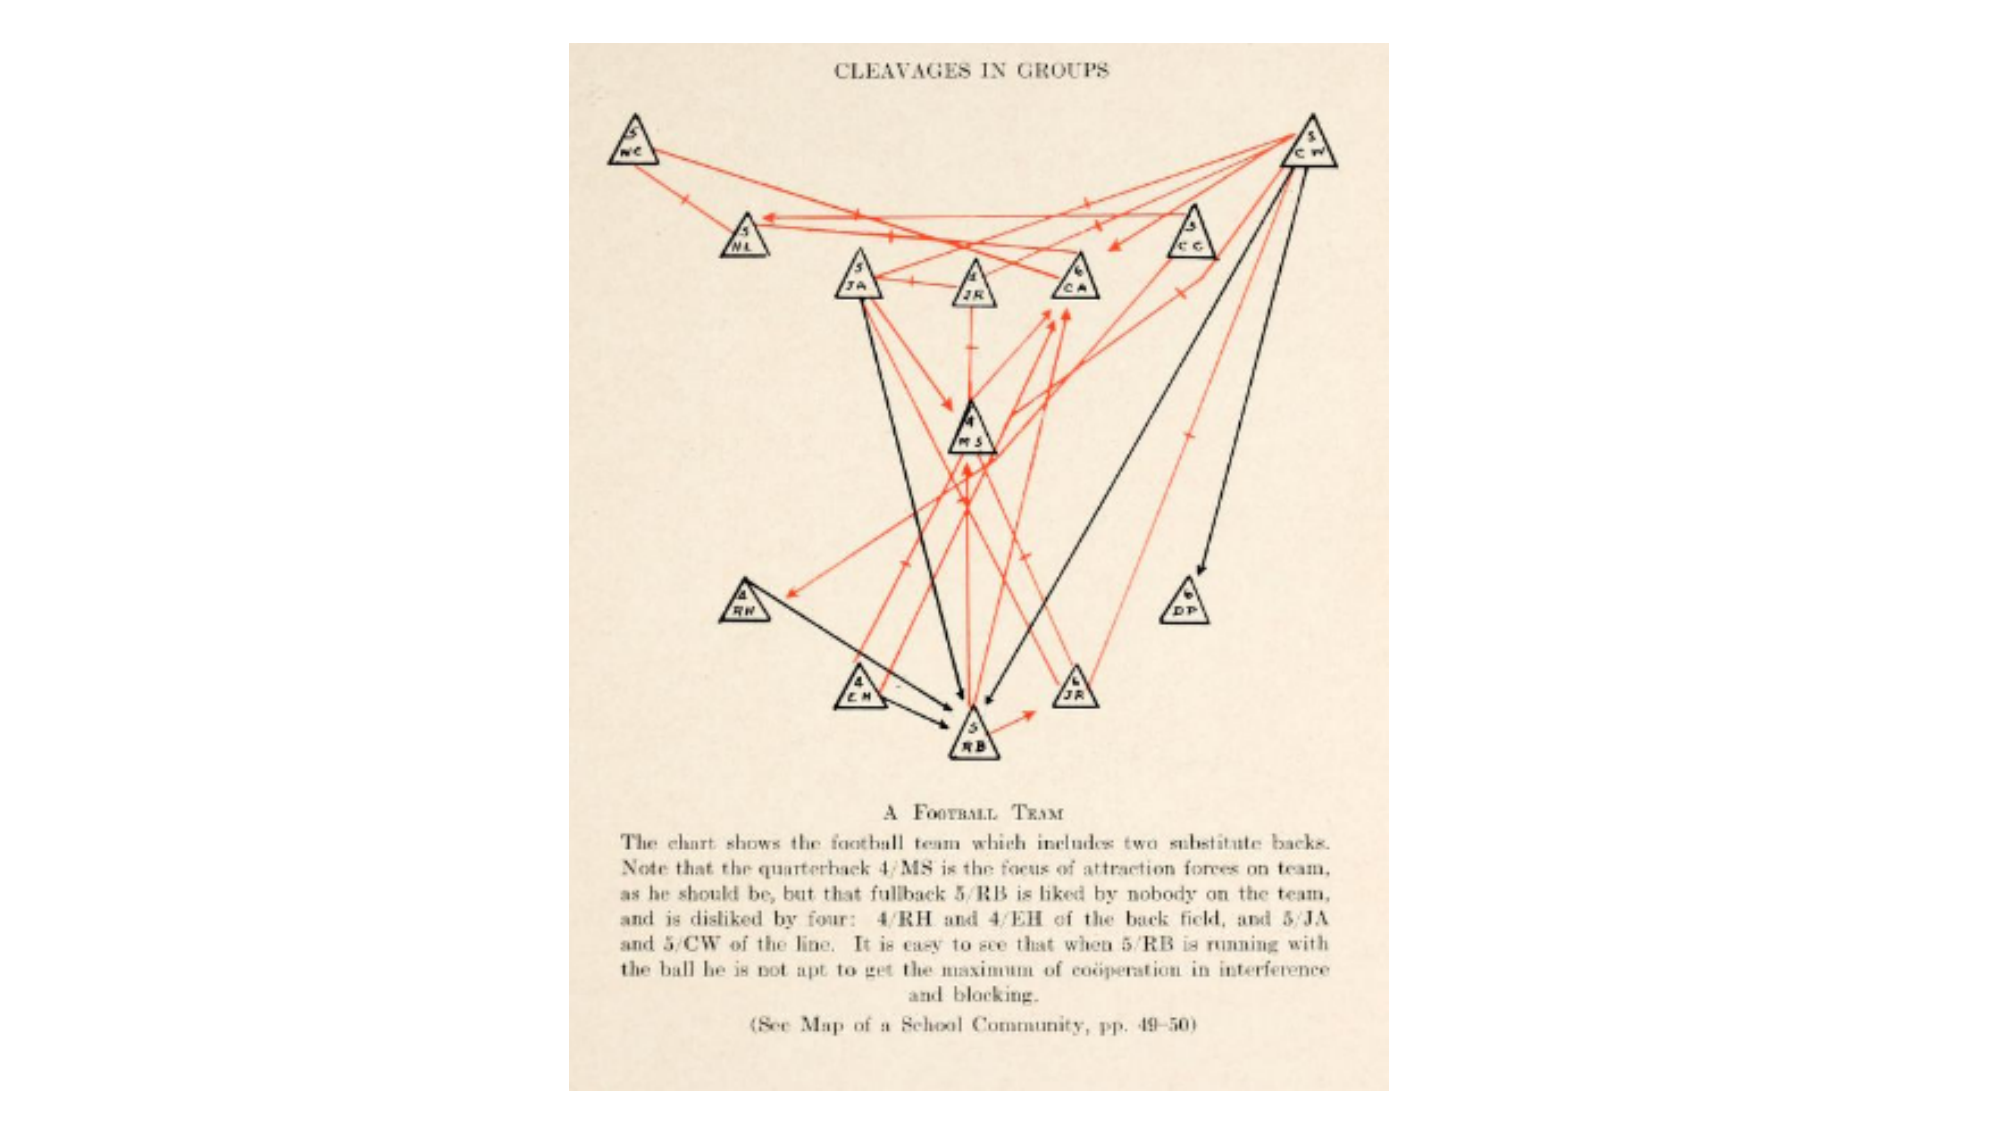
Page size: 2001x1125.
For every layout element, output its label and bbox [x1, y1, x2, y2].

picture [568, 43, 1389, 1091]
